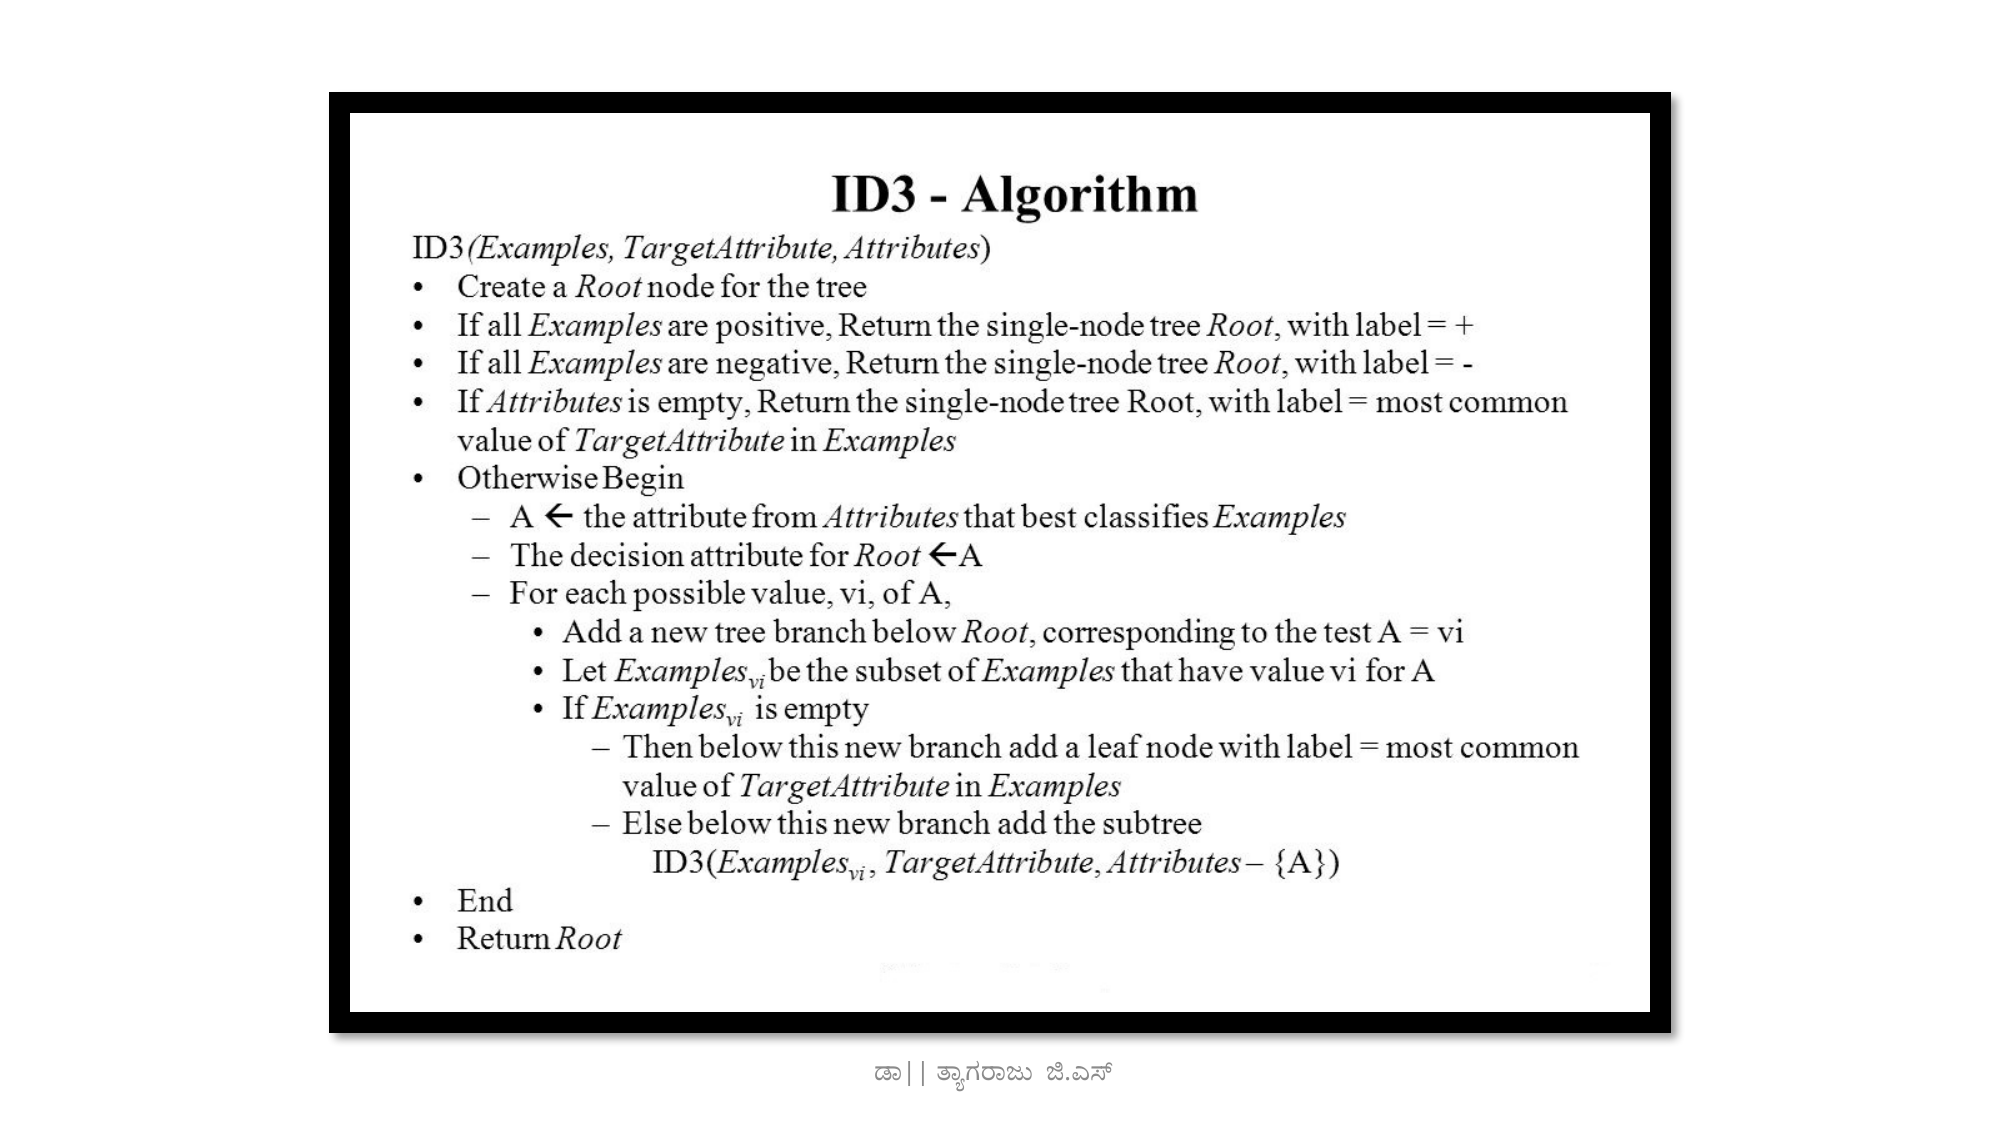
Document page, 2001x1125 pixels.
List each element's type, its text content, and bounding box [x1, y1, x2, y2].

picture [349, 112, 1650, 1013]
footer ಡಾ|| ತ್ಯಾಗರಾಜು ಜಿ.ಎಸ್ [662, 1042, 1338, 1103]
